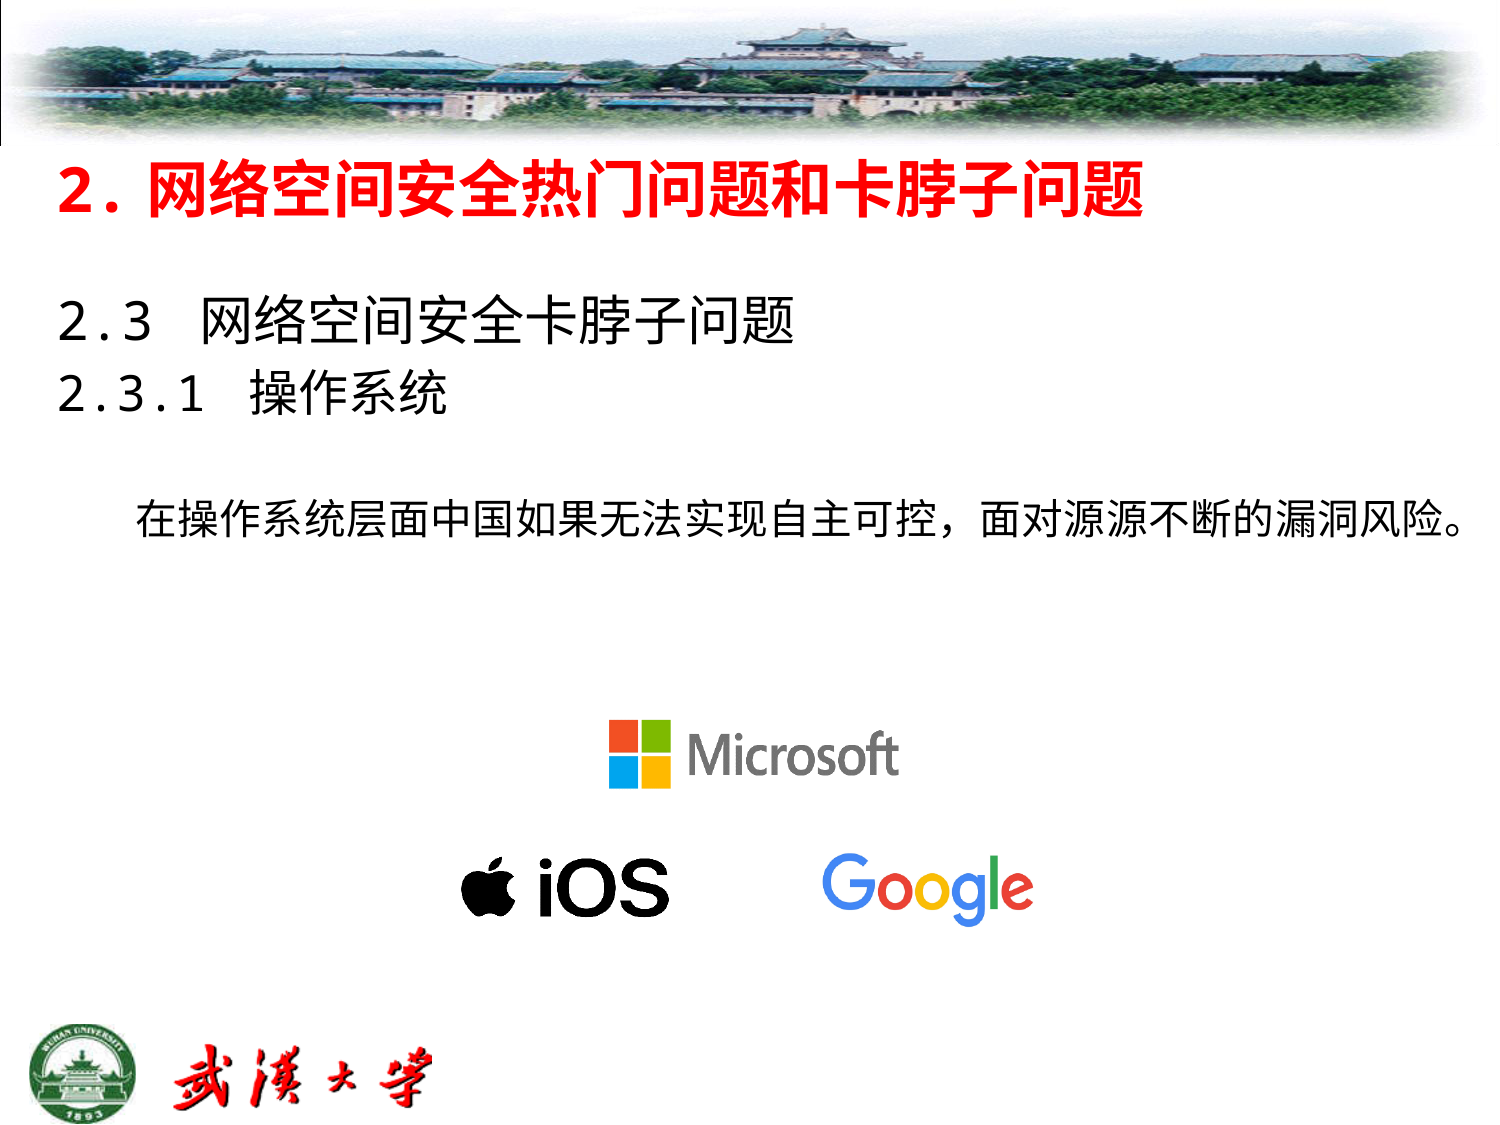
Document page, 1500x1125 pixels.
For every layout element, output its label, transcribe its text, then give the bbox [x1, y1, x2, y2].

title 2.网络空间安全热门问题和卡脖子问题 [40, 118, 1500, 256]
picture [814, 837, 1041, 934]
picture [0, 0, 1500, 146]
text_box 在操作系统层面中国如果无法实现自主可控，面对源源不断的漏洞风险。 [71, 485, 1459, 1047]
list 2.3 网络空间安全卡脖子问题 2.3.1 操作系统 [40, 278, 1424, 469]
picture [454, 847, 680, 925]
picture [603, 706, 909, 803]
picture [171, 1047, 432, 1125]
